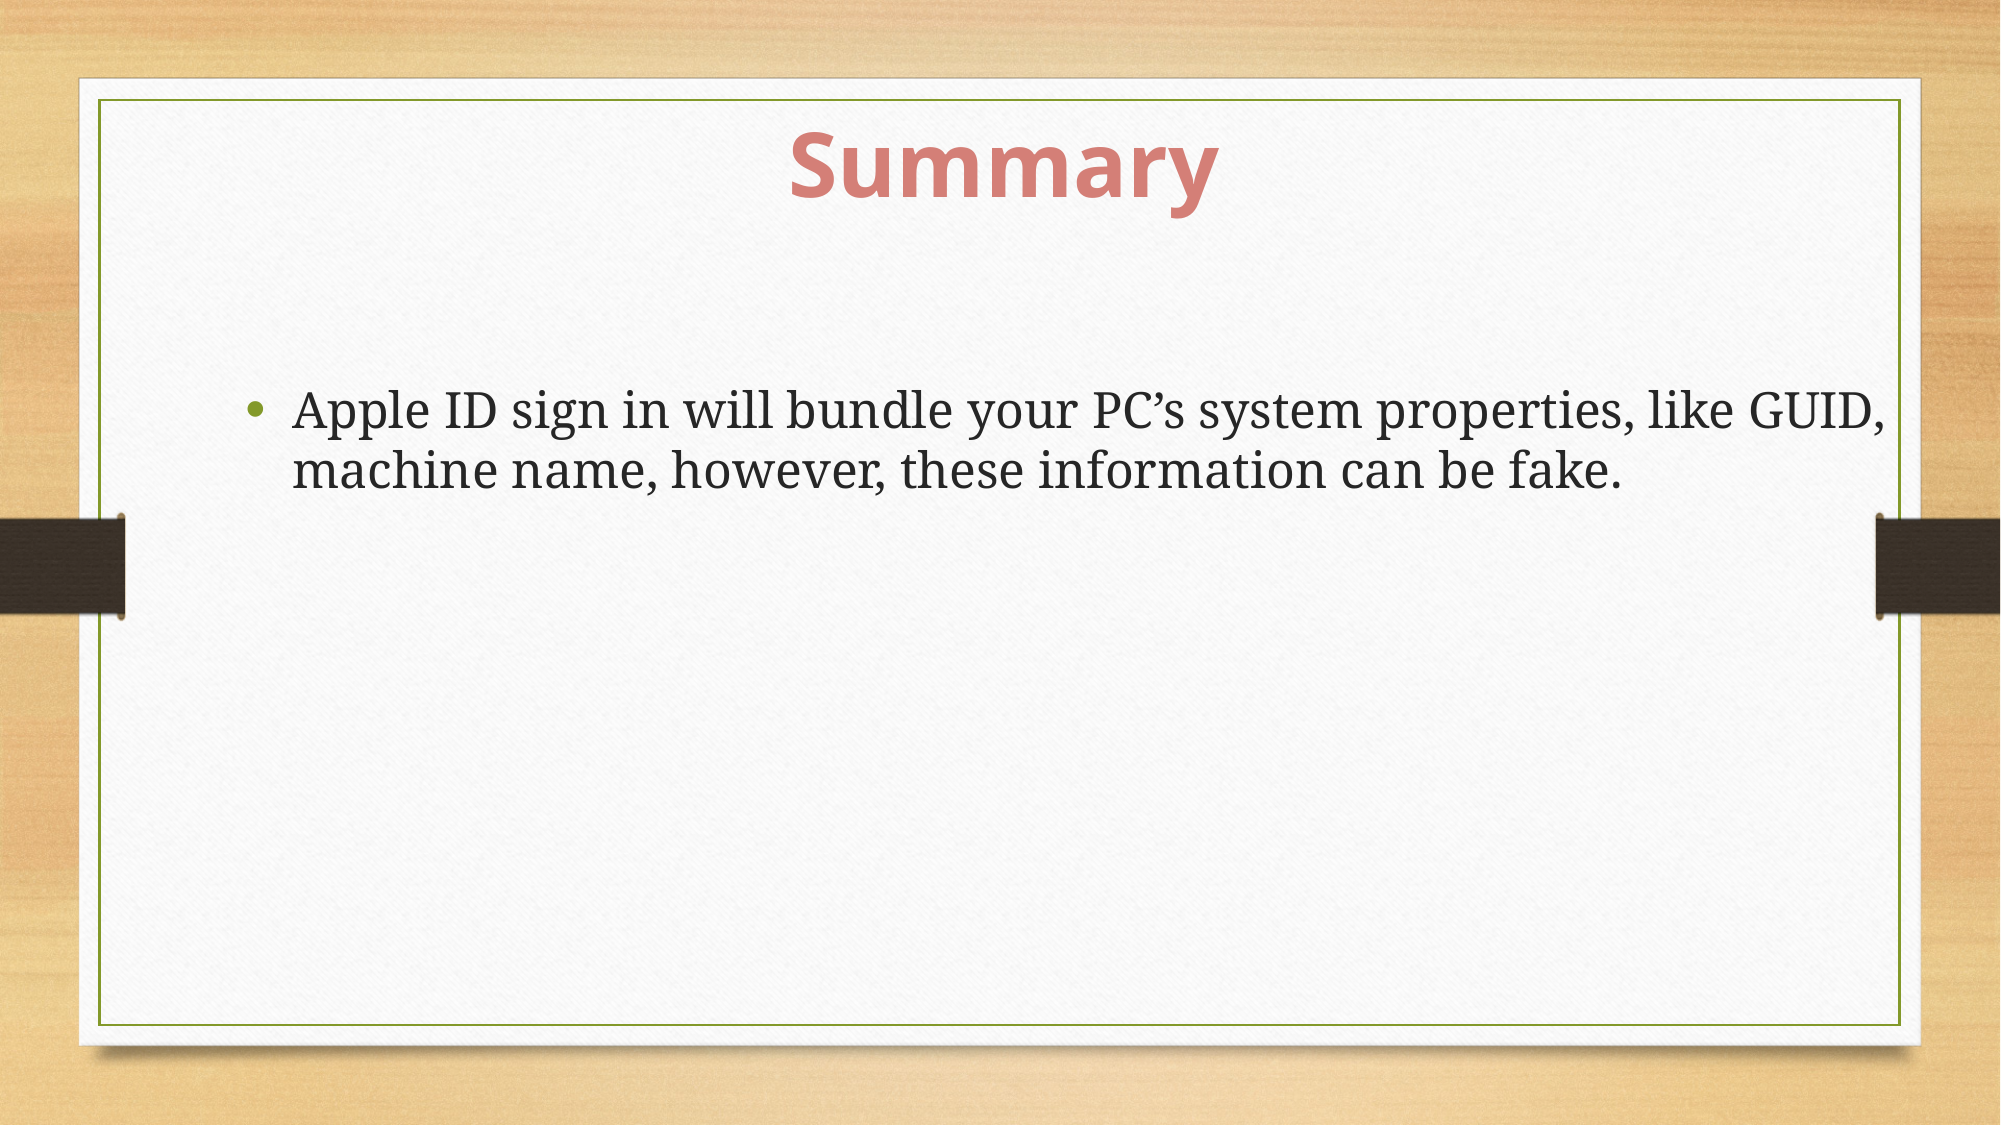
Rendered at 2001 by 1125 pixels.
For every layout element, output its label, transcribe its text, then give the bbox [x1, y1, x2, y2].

picture [0, 0, 2001, 1125]
text_box Summary [81, 100, 1927, 224]
list Apple ID sign in will bundle your PC’s system properties, like GUID, machine name, however, these information can be fake. [230, 371, 2000, 1125]
